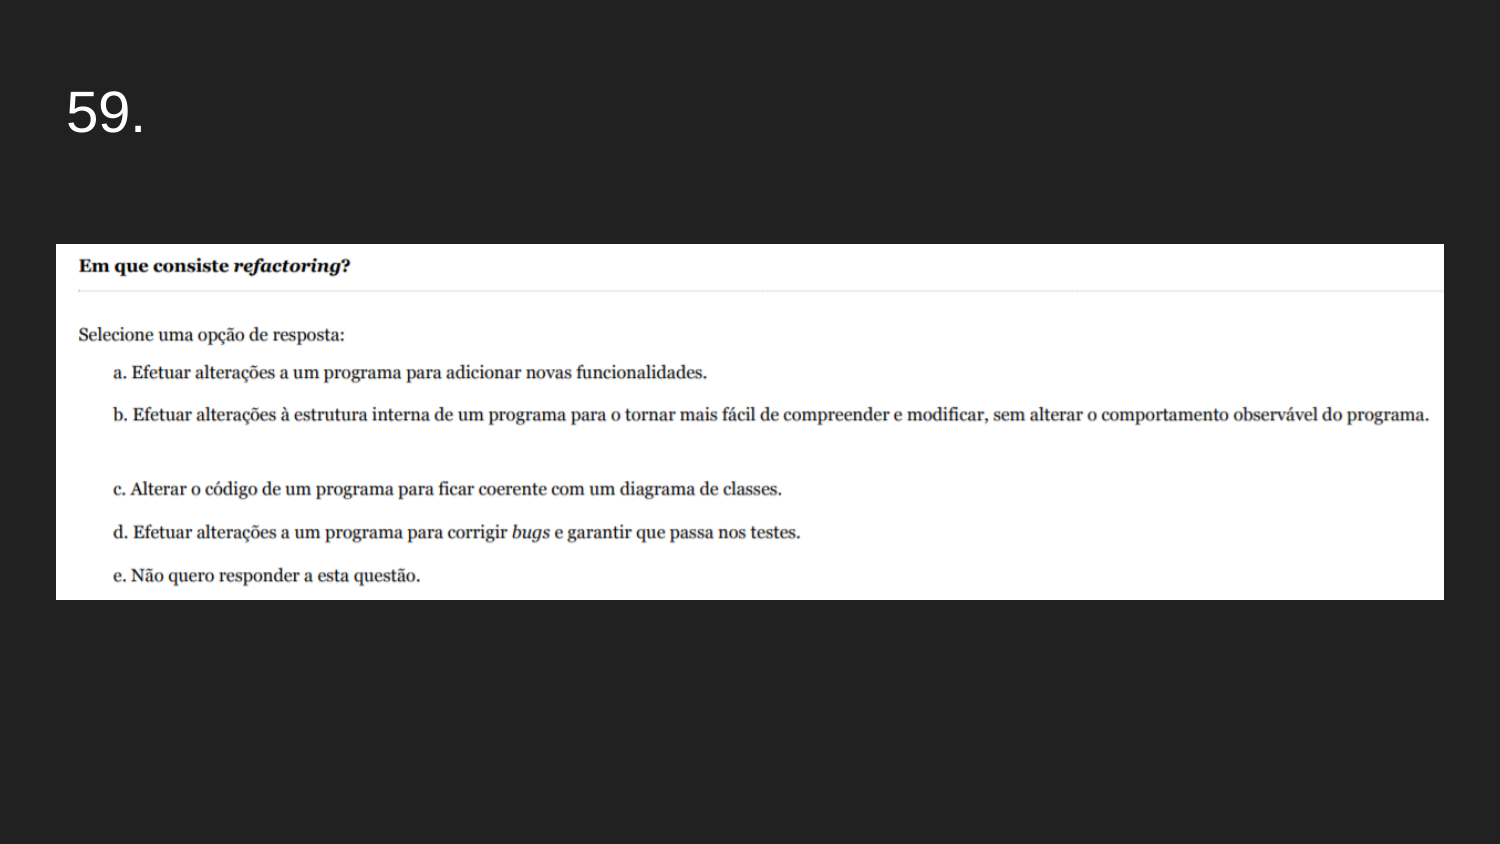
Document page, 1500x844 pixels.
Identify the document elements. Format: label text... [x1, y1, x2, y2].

title 59. [51, 59, 1449, 153]
picture [56, 244, 1444, 600]
